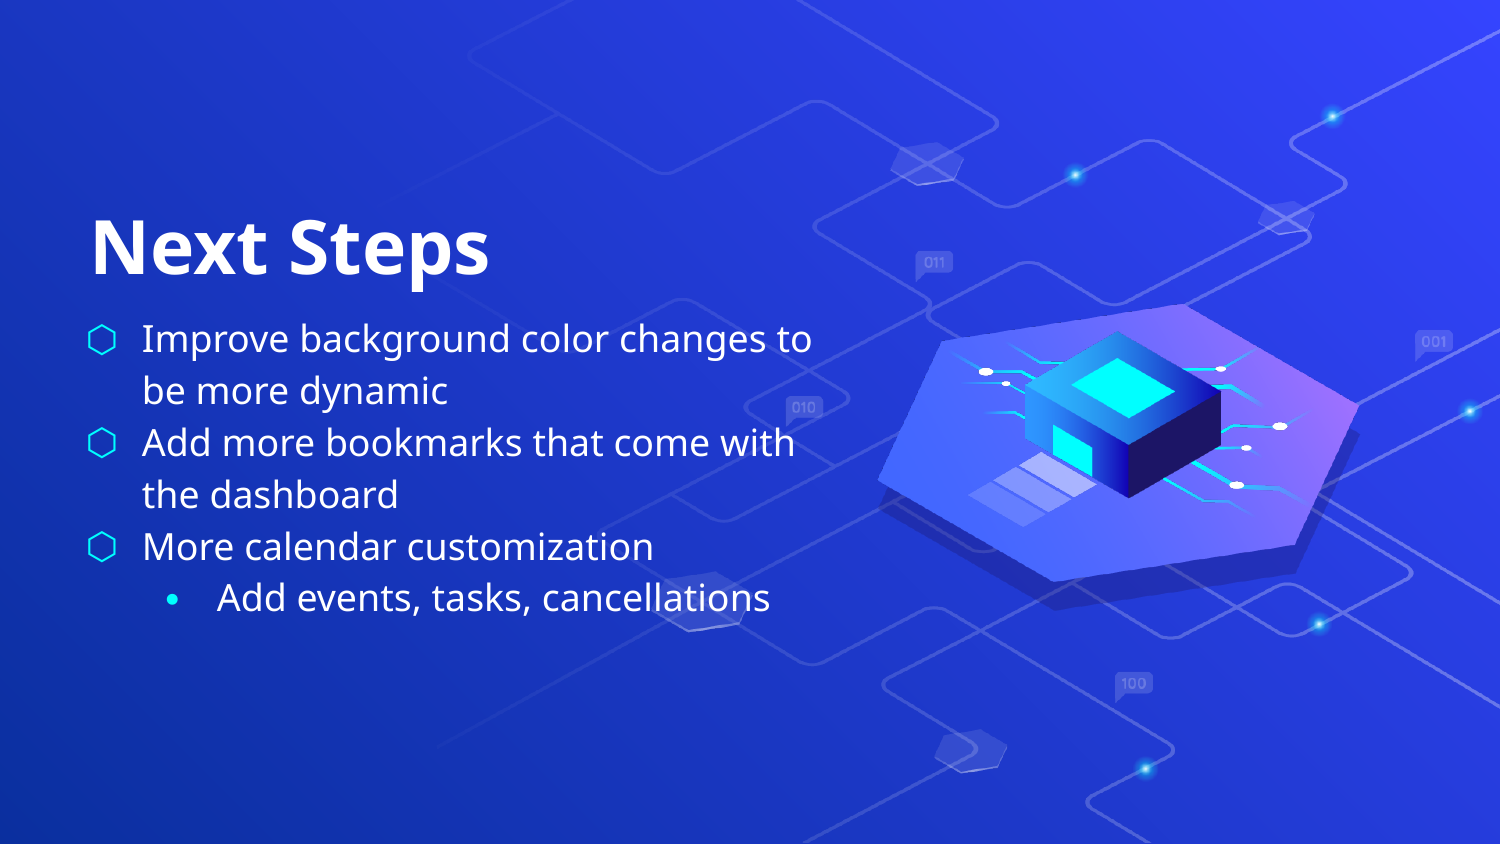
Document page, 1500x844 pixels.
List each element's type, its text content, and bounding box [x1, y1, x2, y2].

title Next Steps [89, 210, 789, 290]
list Improve background color changes to be more dynamic Add more bookmarks that come with the dashboard More calendar customization Add events, tasks, cancellations [66, 308, 857, 564]
picture [0, 0, 1500, 844]
